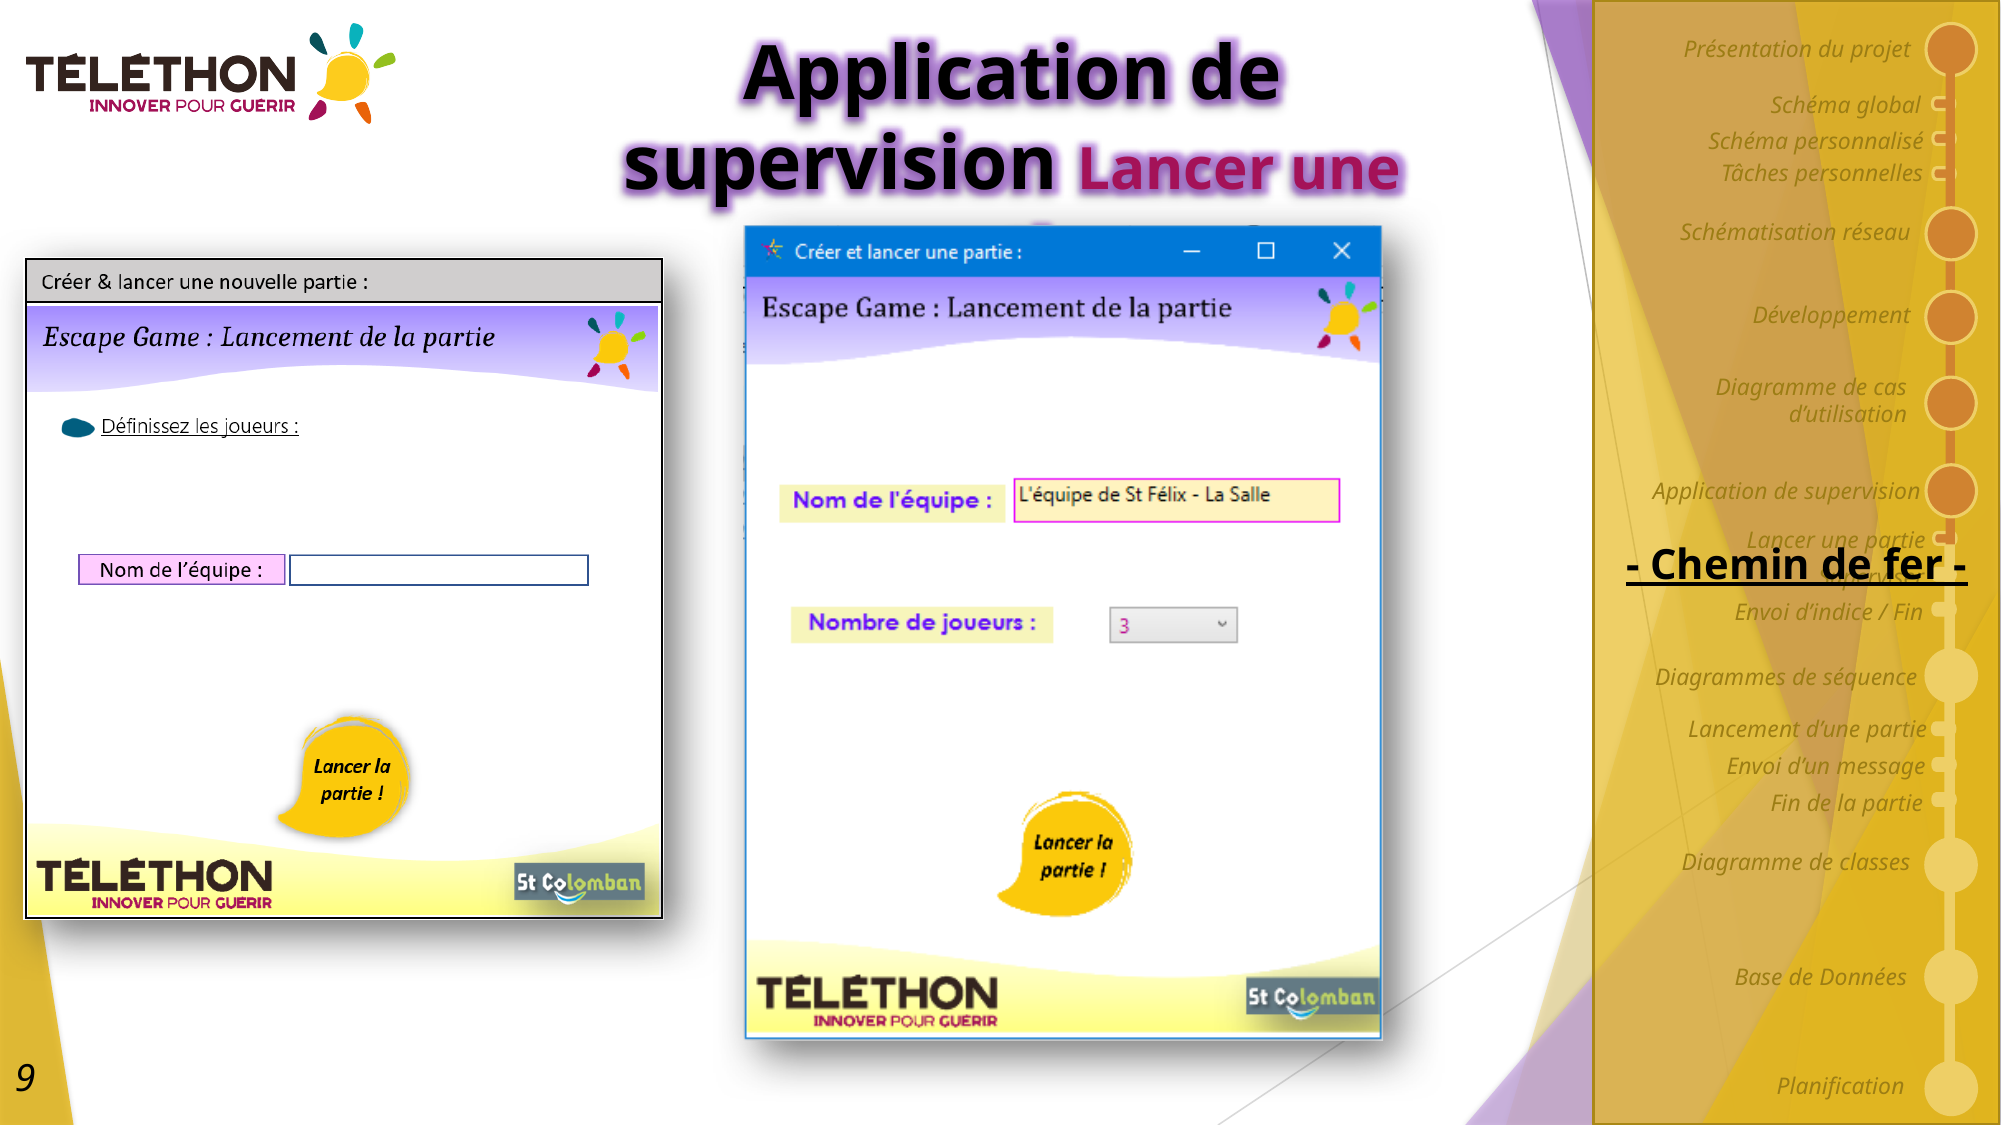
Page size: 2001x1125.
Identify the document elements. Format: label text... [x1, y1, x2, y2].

text_box Application de supervision Lancer une partie : [545, 16, 1480, 292]
text_box 9 [0, 1046, 65, 1107]
picture [22, 257, 664, 921]
text_box - Chemin de fer - [1592, 0, 2000, 1125]
picture [22, 22, 397, 124]
picture [742, 224, 1384, 1041]
